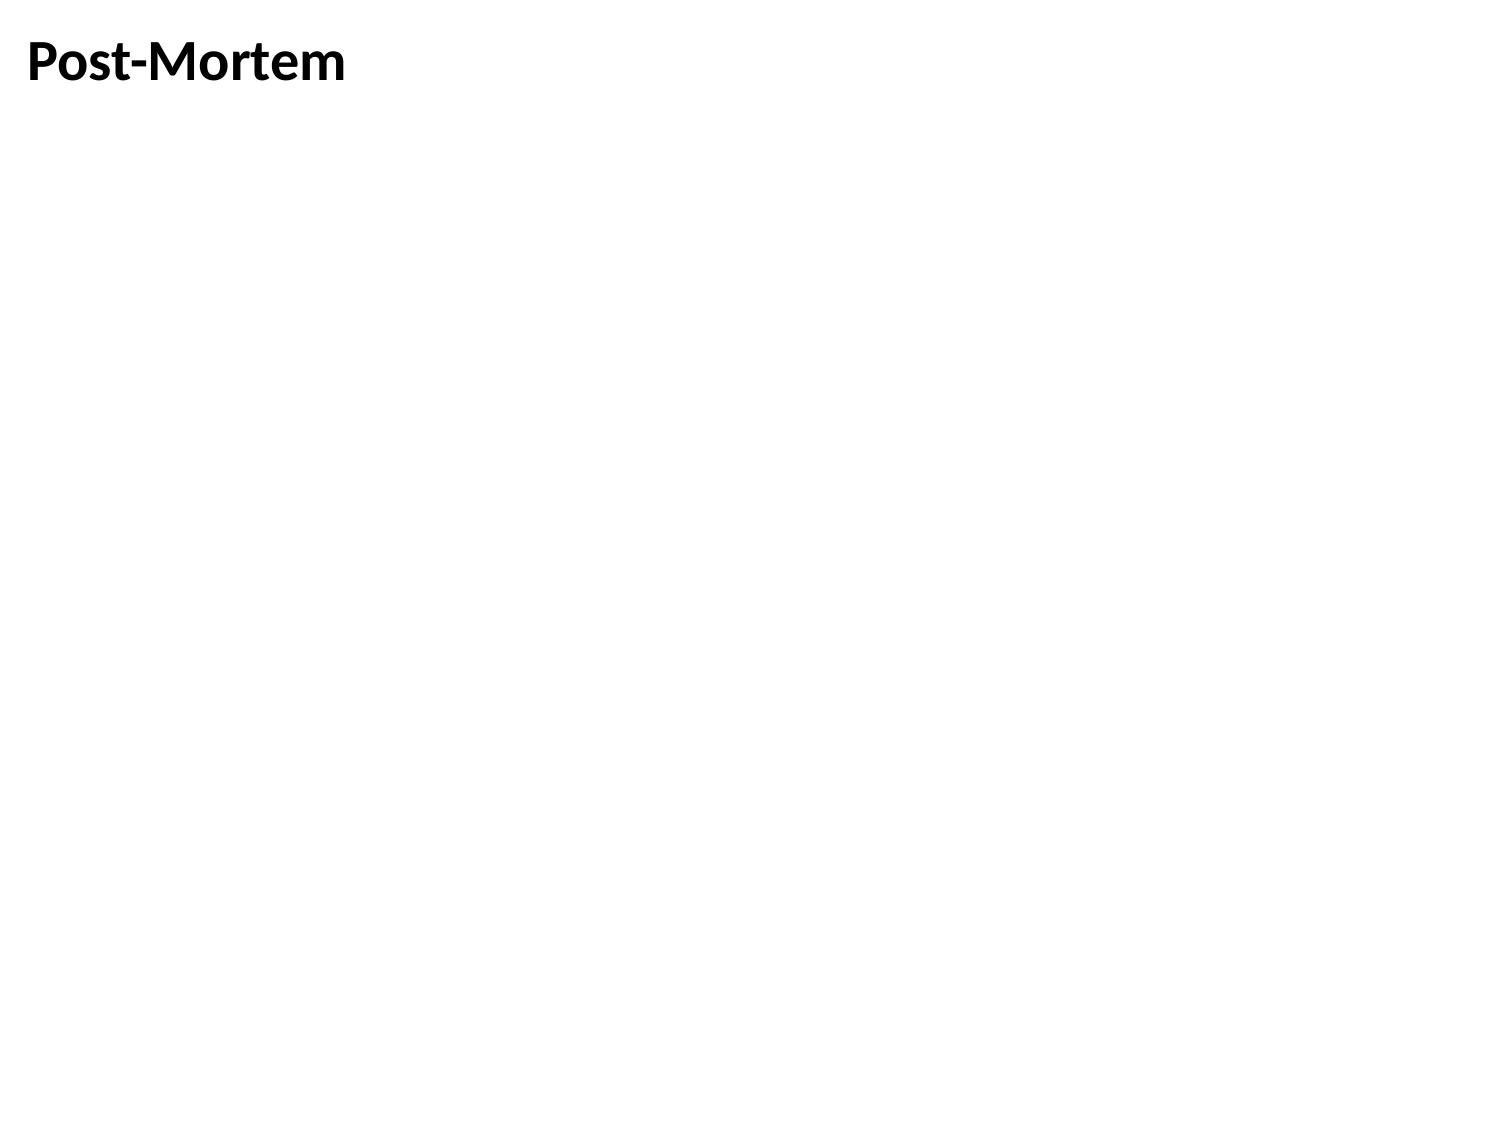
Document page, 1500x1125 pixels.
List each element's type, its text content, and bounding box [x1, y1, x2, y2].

title Post-Mortem [12, 14, 1475, 100]
